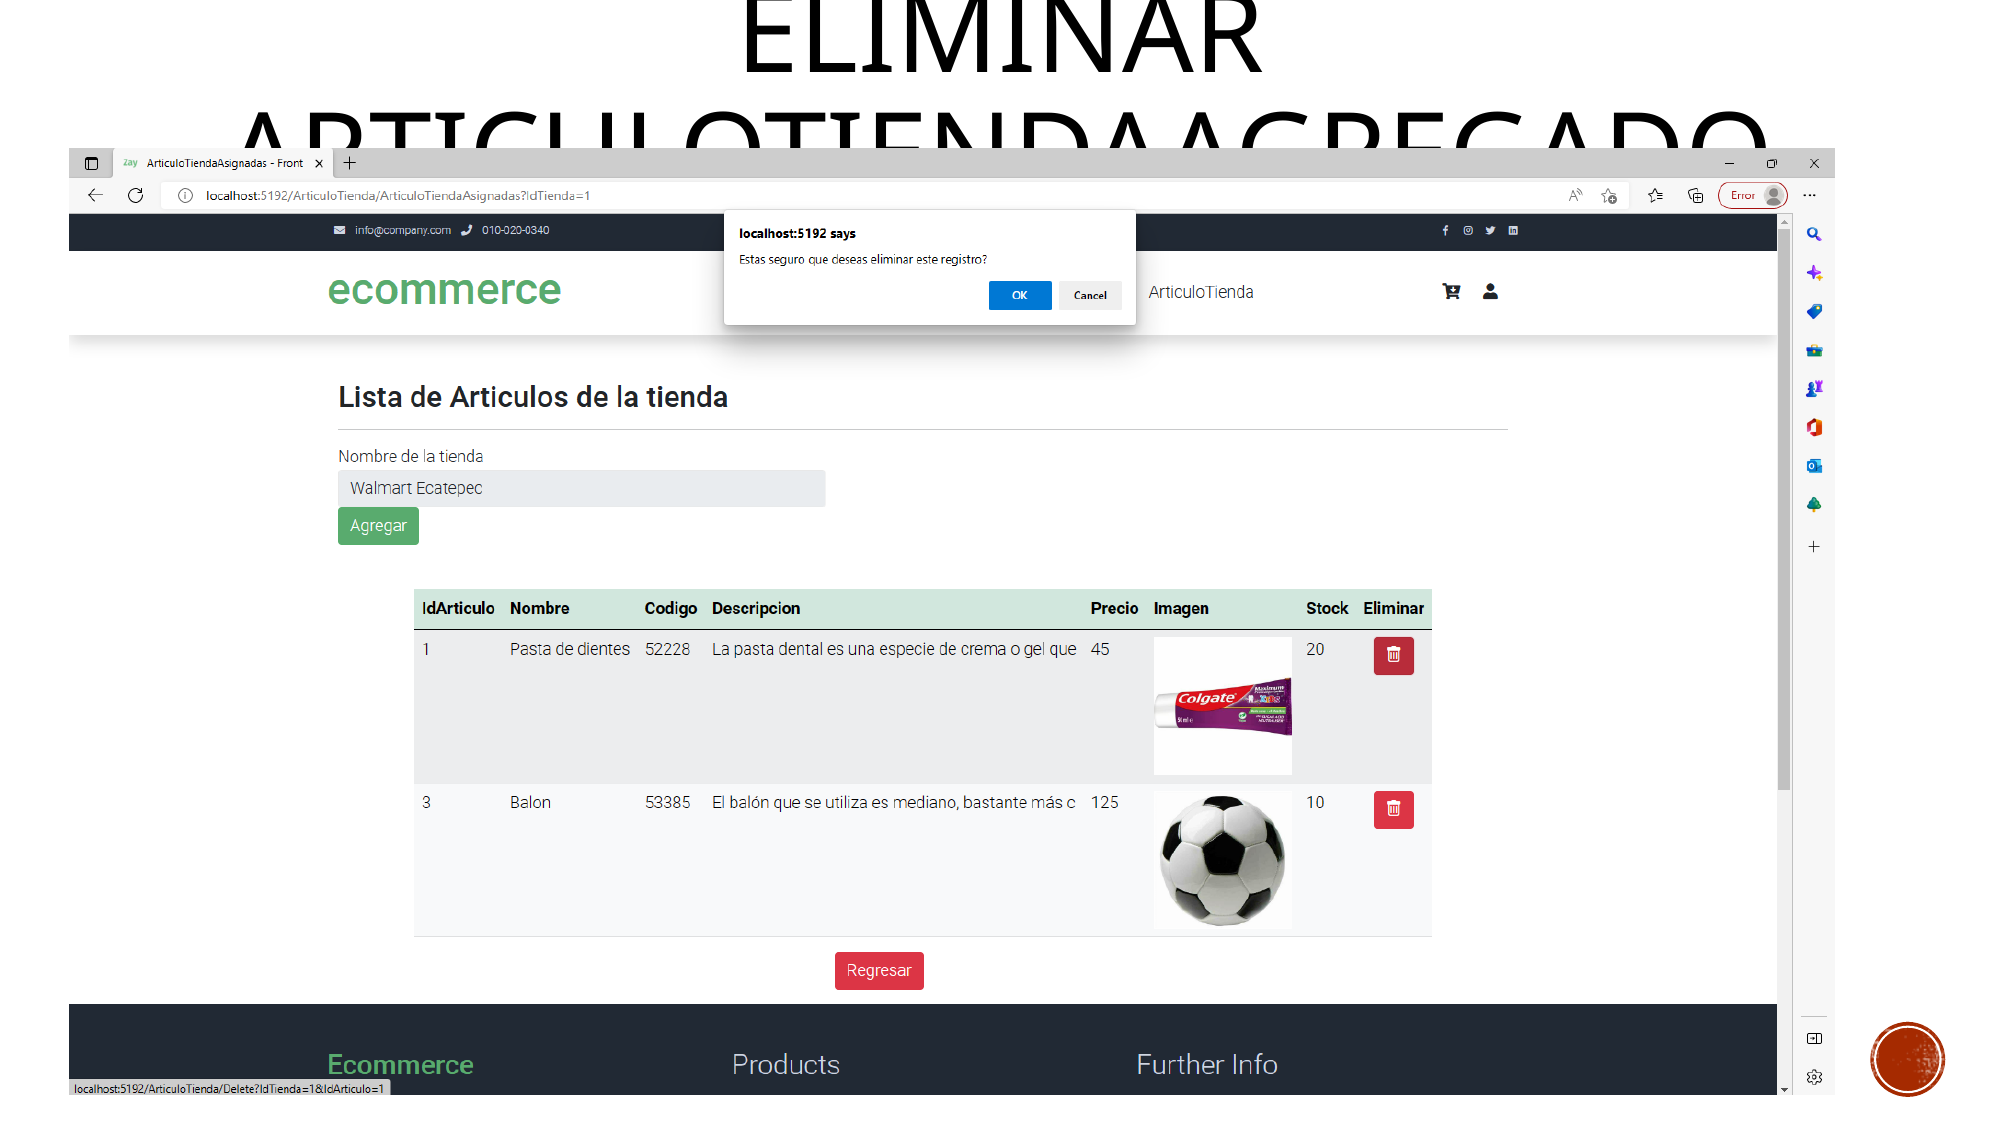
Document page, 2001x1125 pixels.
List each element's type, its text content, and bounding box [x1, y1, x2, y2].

picture [69, 148, 1835, 1095]
title Eliminar ArticuloTIENDAAgregado [175, 20, 1826, 147]
